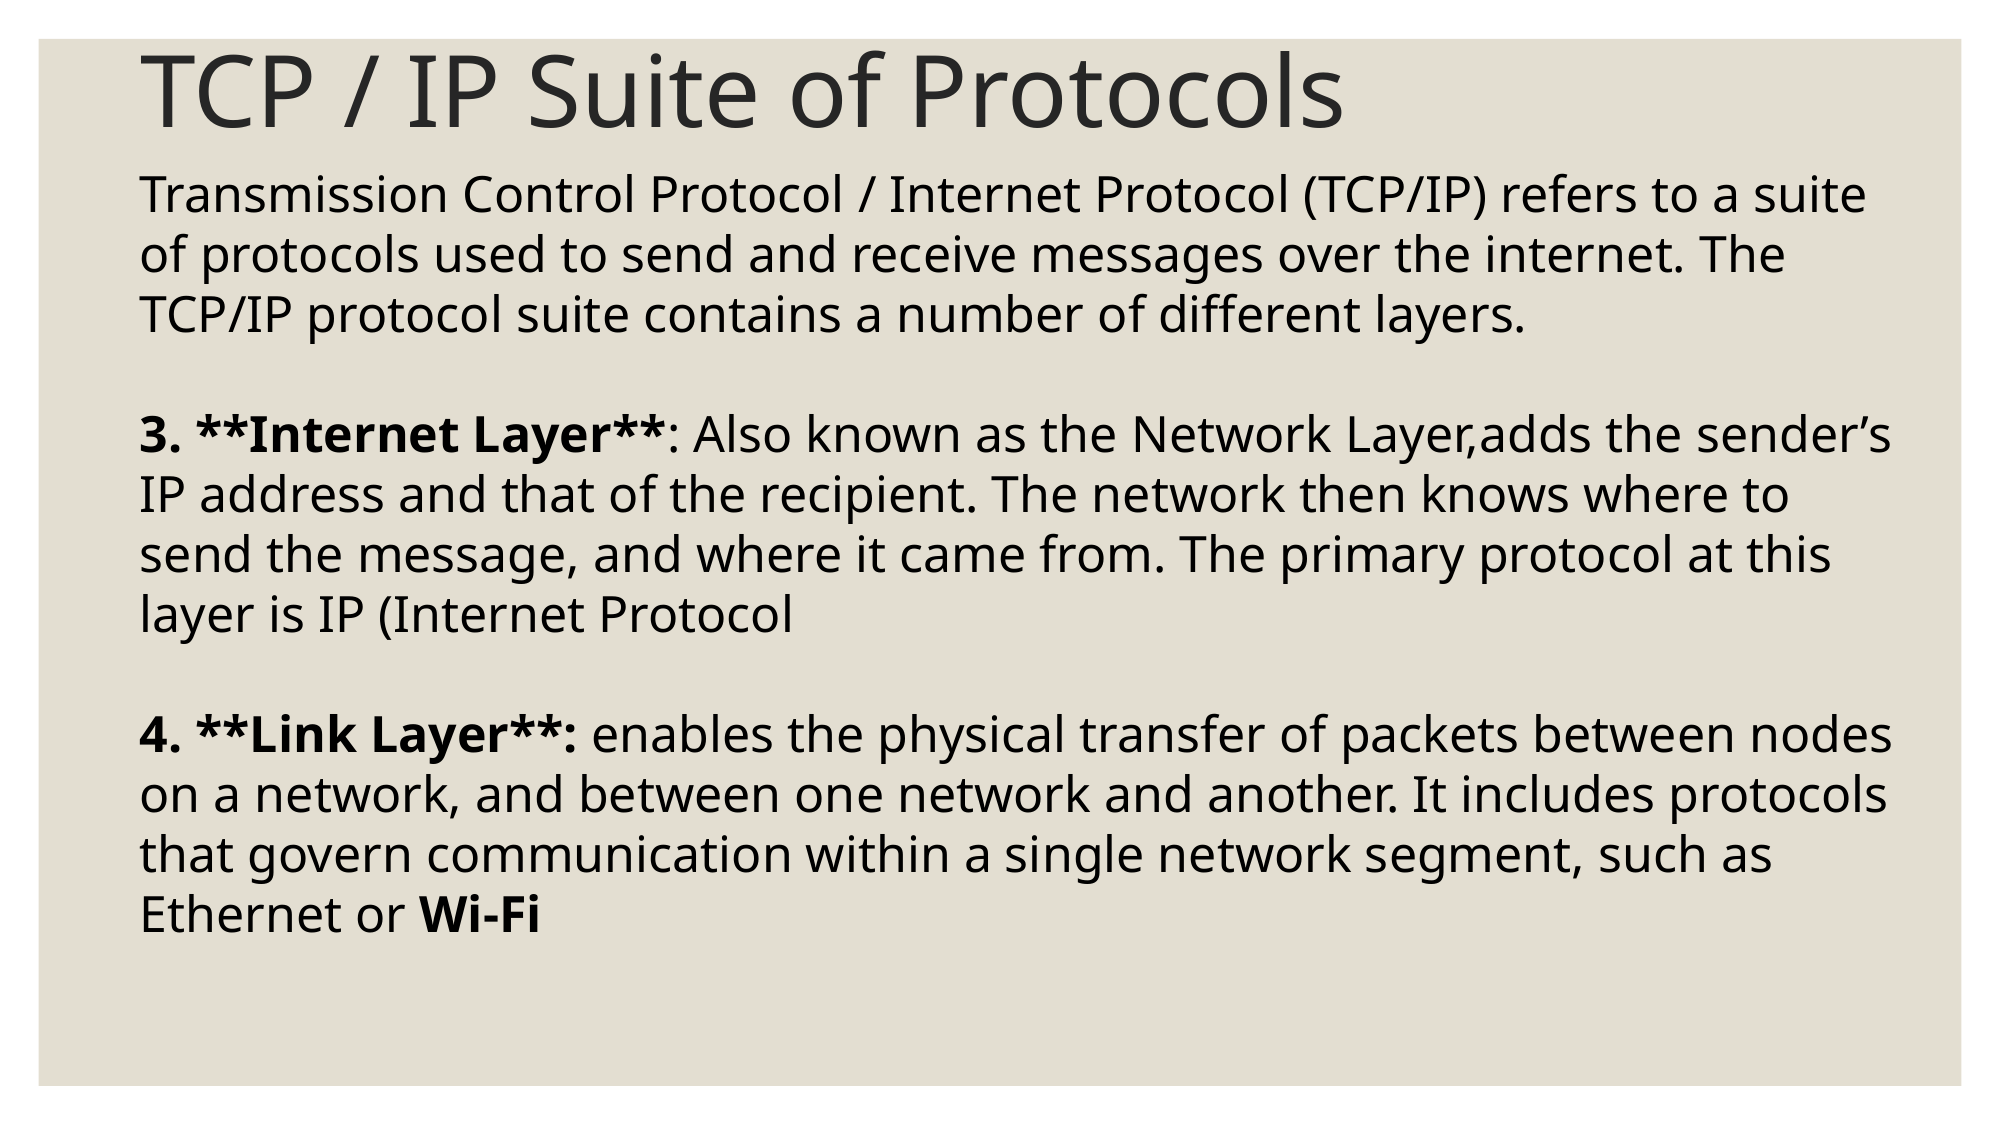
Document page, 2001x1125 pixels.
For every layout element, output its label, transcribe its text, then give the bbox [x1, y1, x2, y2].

title TCP / IP Suite of Protocols [125, 0, 1875, 155]
text_box Transmission Control Protocol / Internet Protocol (TCP/IP) refers to a suite of protocols used to send and receive messages over the internet. The TCP/IP protocol suite contains a number of different layers. 3. **Internet Layer**: Also known as the Network Layer,adds the sender’s IP address and that of the recipient. The network then knows where to send the message, and where it came from. The primary protocol at this layer is IP (Internet Protocol 4. **Link Layer**: enables the physical transfer of packets between nodes on a network, and between one network and another. It includes protocols that govern communication within a single network segment, such as Ethernet or Wi-Fi [125, 155, 1929, 951]
